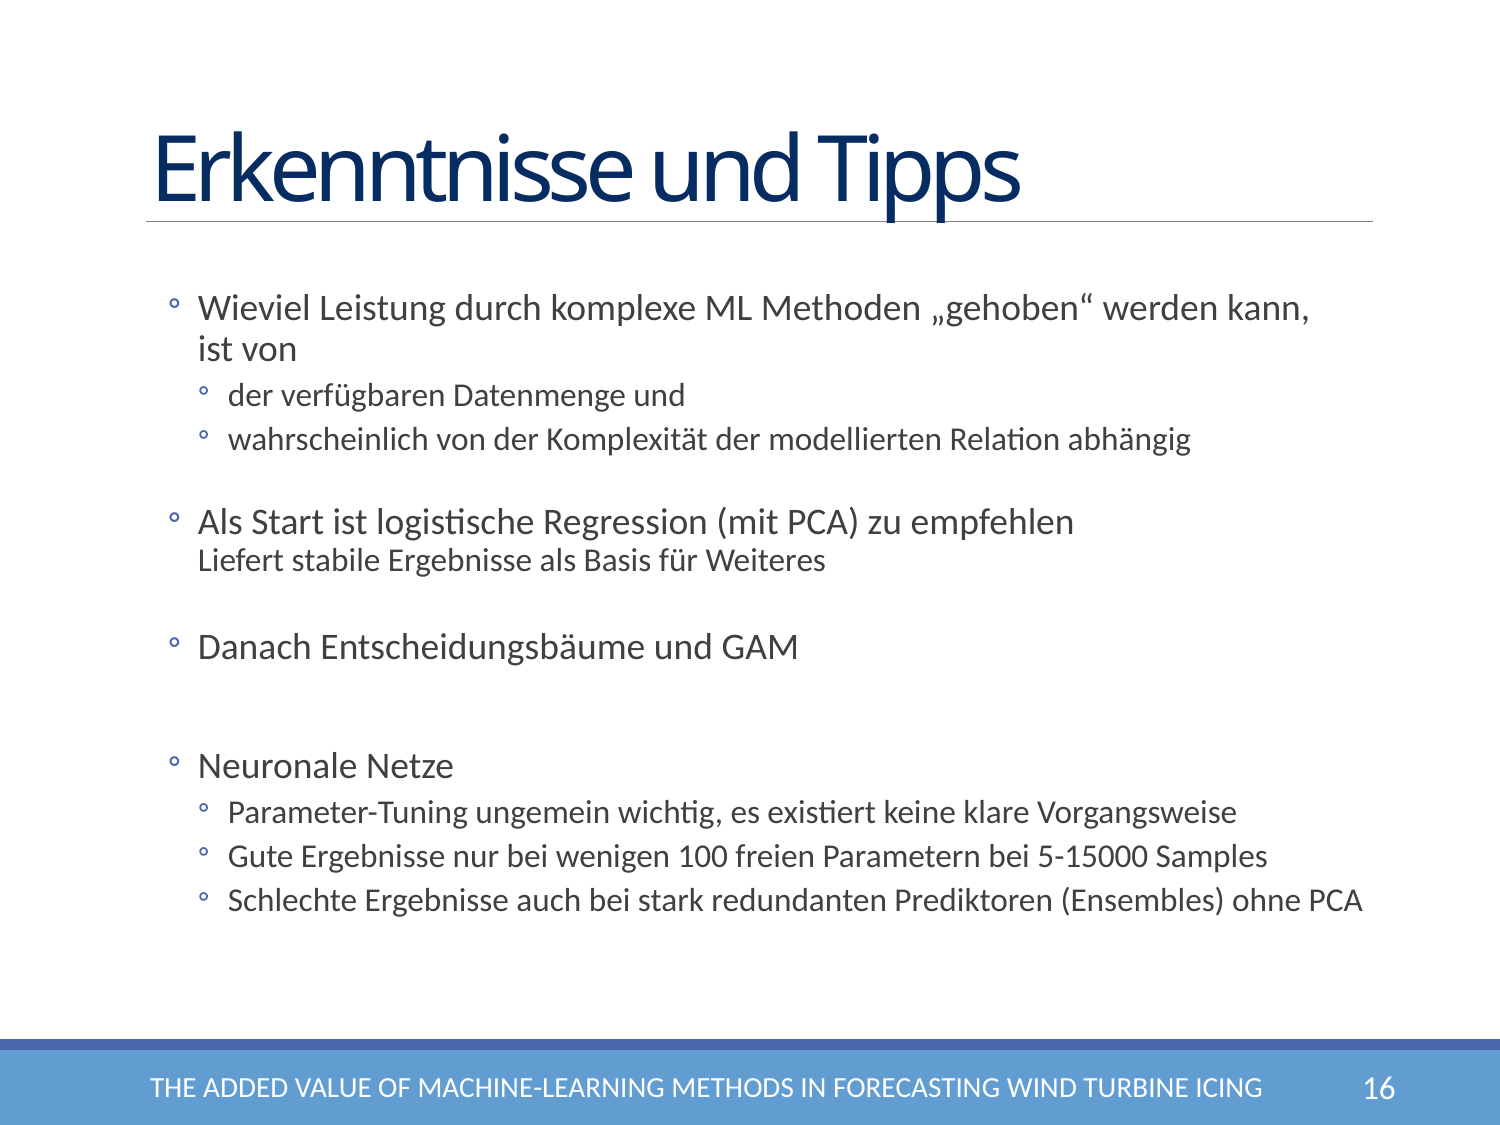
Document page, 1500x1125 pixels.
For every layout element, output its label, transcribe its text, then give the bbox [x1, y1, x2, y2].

footer The added value of machine-learning methods in forecasting wind turbine icing [135, 1056, 1249, 1117]
slide_number 16 [1249, 1056, 1411, 1117]
title Erkenntnisse und Tipps [135, 47, 1373, 227]
list Wieviel Leistung durch komplexe ML Methoden „gehoben“ werden kann, ist von der verfügbaren Datenmenge und wahrscheinlich von der Komplexität der modellierten Relation abhängig Als Start ist logistische Regression (mit PCA) zu empfehlen Liefert stabile Ergebnisse als Basis für Weiteres Danach Entscheidungsbäume und GAM Neuronale Netze Parameter-Tuning ungemein wichtig, es existiert keine klare Vorgangsweise Gute Ergebnisse nur bei wenigen 100 freien Parametern bei 5-15000 Samples Schlechte Ergebnisse auch bei stark redundanten Prediktoren (Ensembles) ohne PCA [135, 227, 1373, 1010]
